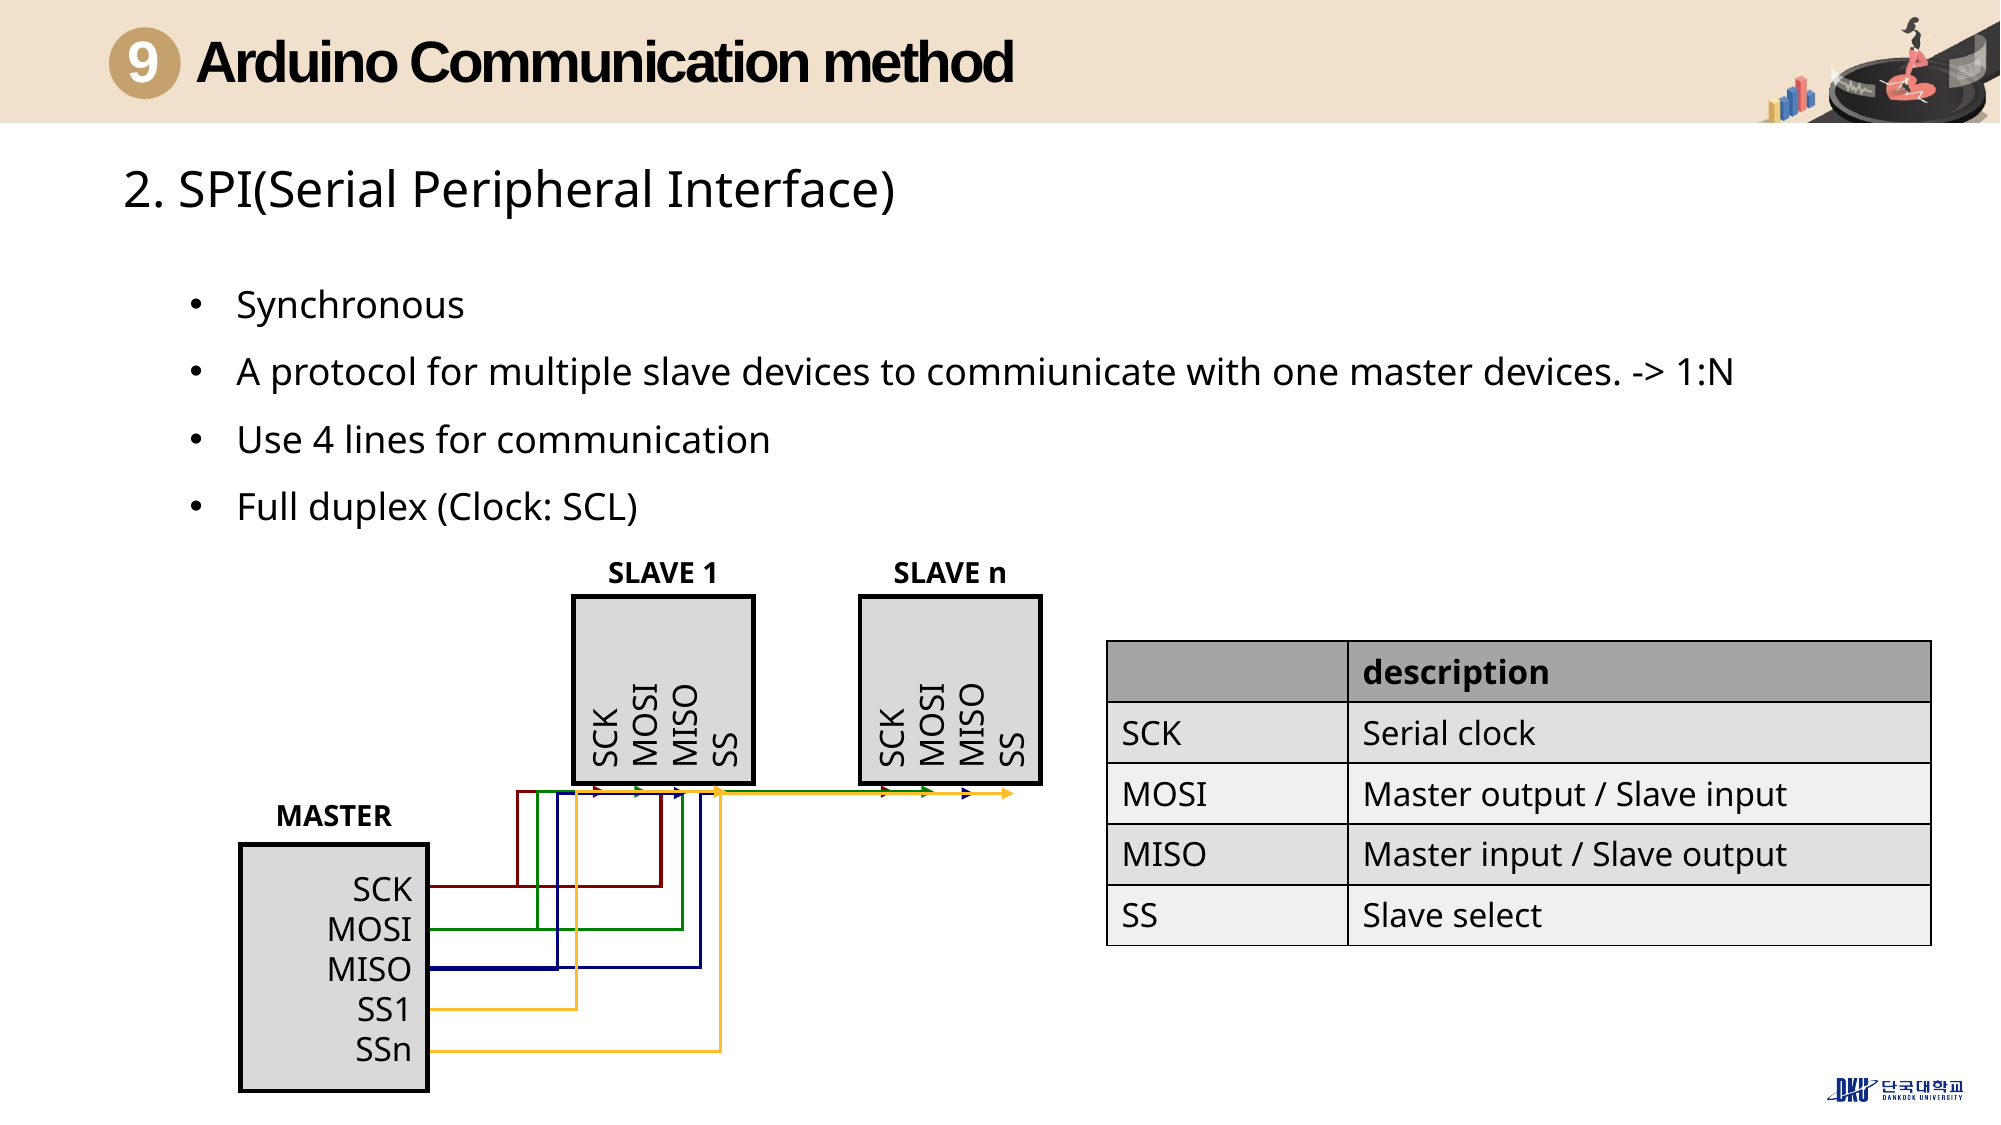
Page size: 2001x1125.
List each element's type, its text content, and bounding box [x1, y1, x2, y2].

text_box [239, 529, 1046, 1092]
table_cell Serial clock [1349, 703, 1930, 762]
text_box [108, 17, 181, 103]
table_cell Master output / Slave input [1349, 764, 1930, 823]
table_cell Slave select [1349, 886, 1930, 945]
picture [0, 0, 2000, 1125]
table_cell MOSI [1108, 764, 1347, 823]
table_cell MISO [1108, 825, 1347, 884]
table_header description [1349, 642, 1930, 701]
table_cell SCK [1108, 703, 1347, 762]
table_header [1108, 642, 1347, 701]
text_box 2. SPI(Serial Peripheral Interface) [108, 149, 1889, 225]
text_box Synchronous A protocol for multiple slave devices to commiunicate with one master devices. -> 1:N Use 4 lines for communication Full duplex (Clock: SCL) [174, 250, 1854, 536]
text_box Arduino Communication method [181, 17, 1244, 102]
table_cell SS [1108, 886, 1347, 945]
table_cell Master input / Slave output [1349, 825, 1930, 884]
